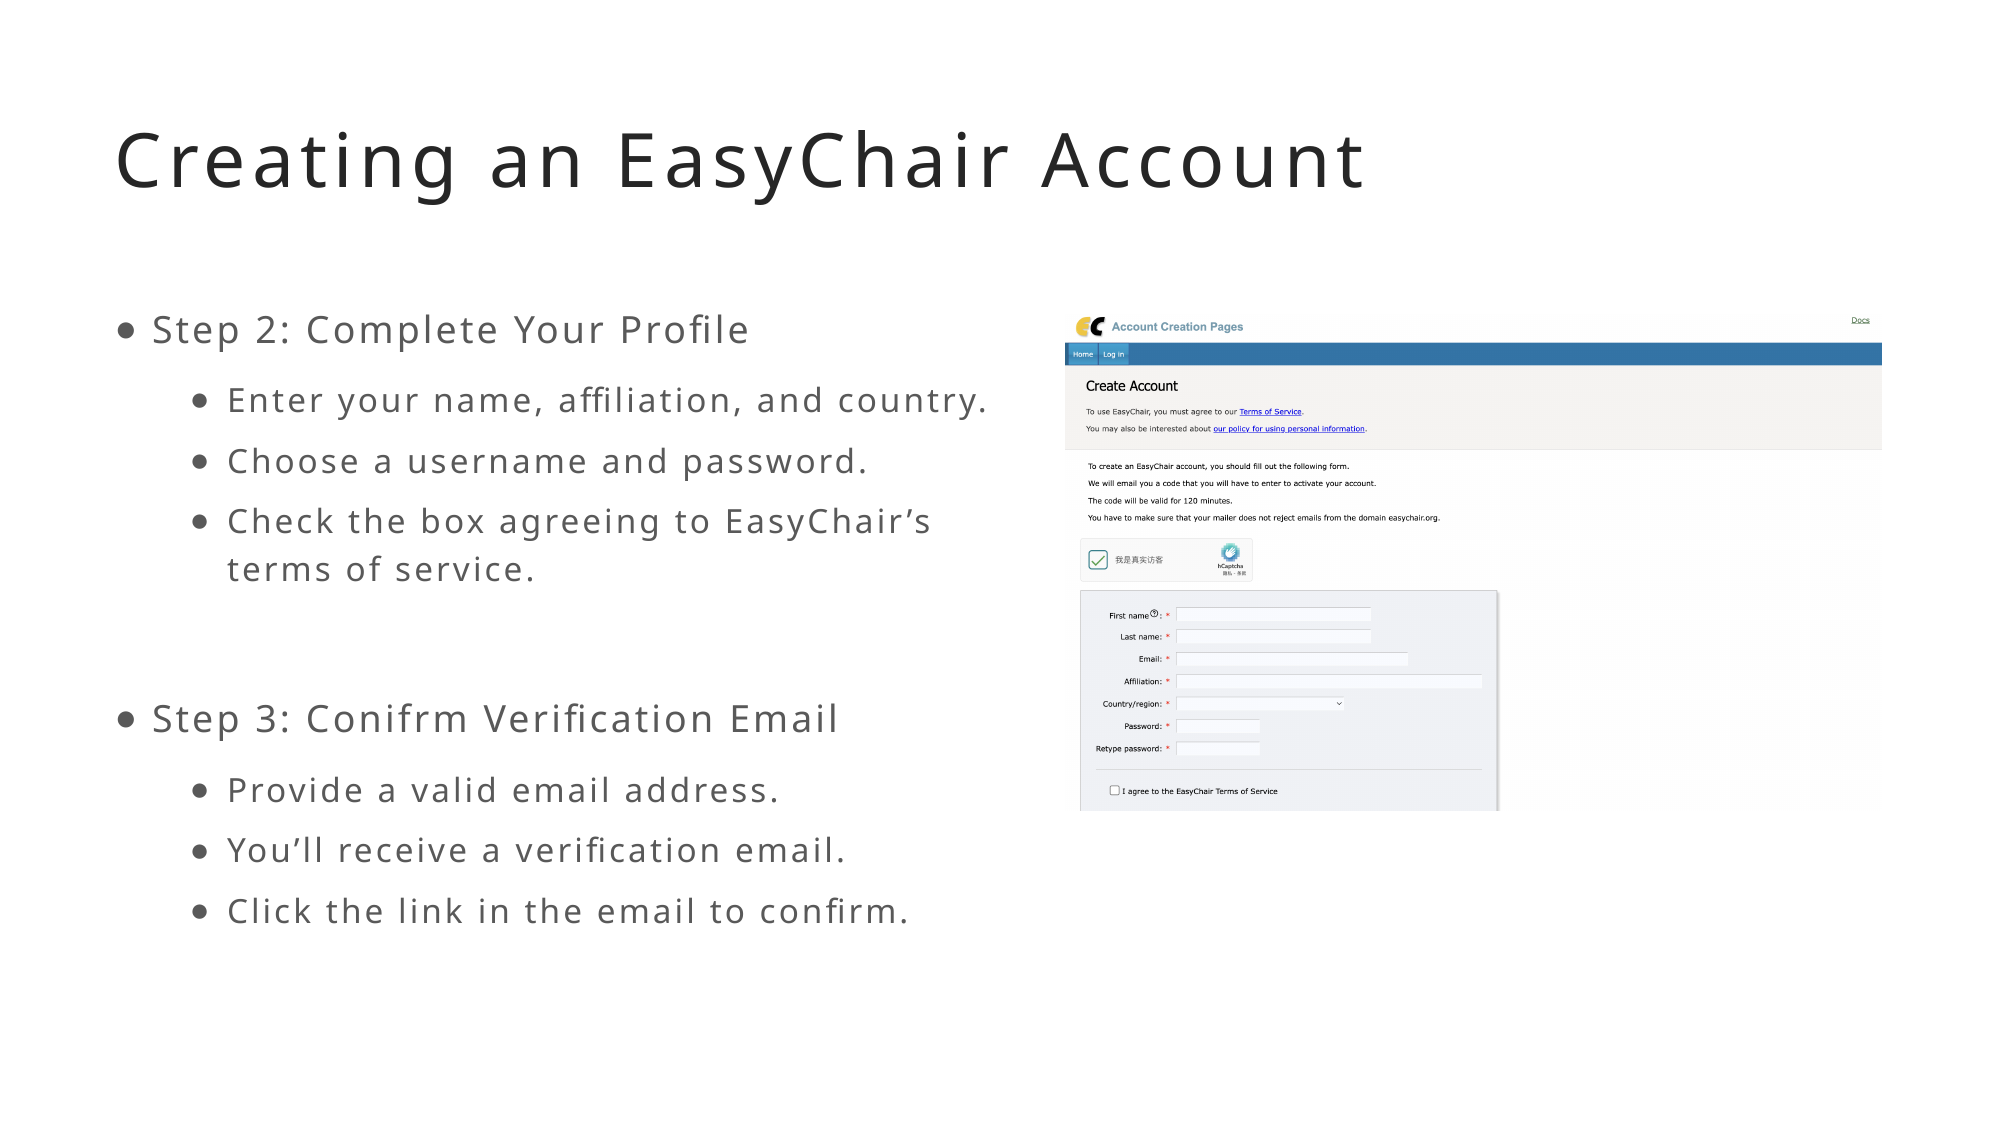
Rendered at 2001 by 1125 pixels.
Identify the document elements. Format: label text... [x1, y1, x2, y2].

picture [1065, 313, 1883, 812]
title Creating an EasyChair Account [99, 99, 1900, 216]
list Step 2: Complete Your Profile Enter your name, affiliation, and country. Choose a username and password. Check the box agreeing to EasyChair’s terms of service. Step 3: Conifrm Verification Email Provide a valid email address. You’ll receive a verification email. Click the link in the email to confirm. [99, 244, 1034, 1026]
